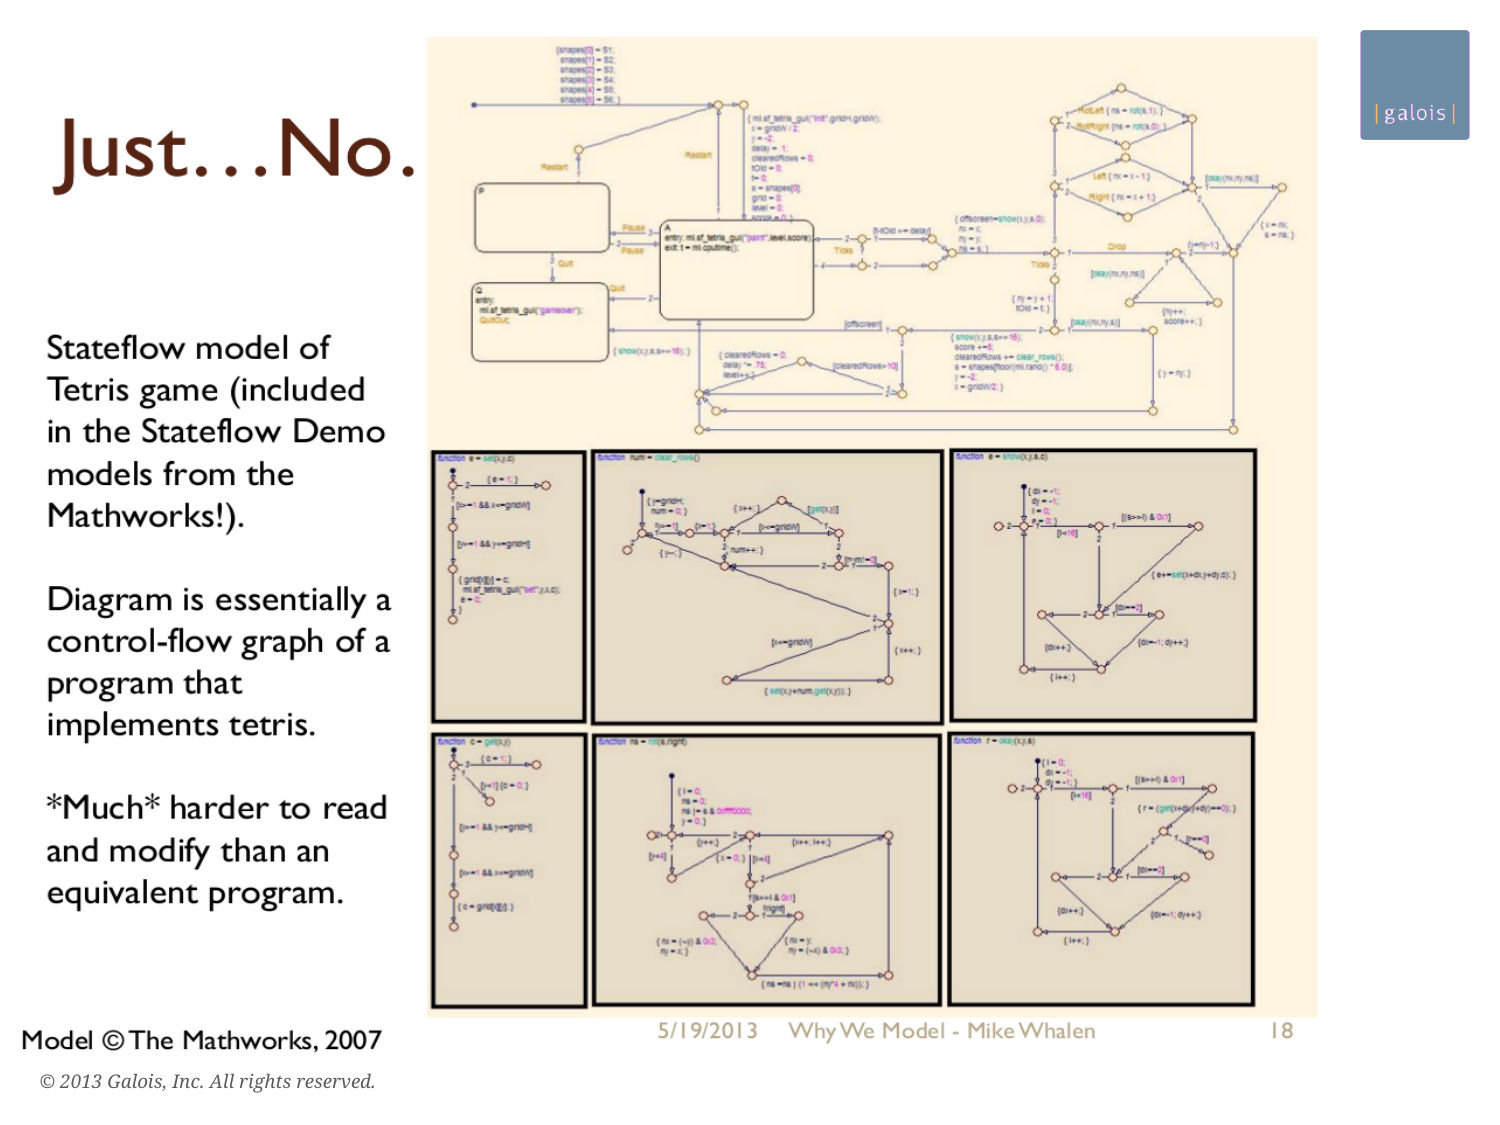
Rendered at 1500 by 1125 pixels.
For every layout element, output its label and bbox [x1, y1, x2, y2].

picture [14, 22, 1328, 1058]
picture [1354, 24, 1475, 146]
